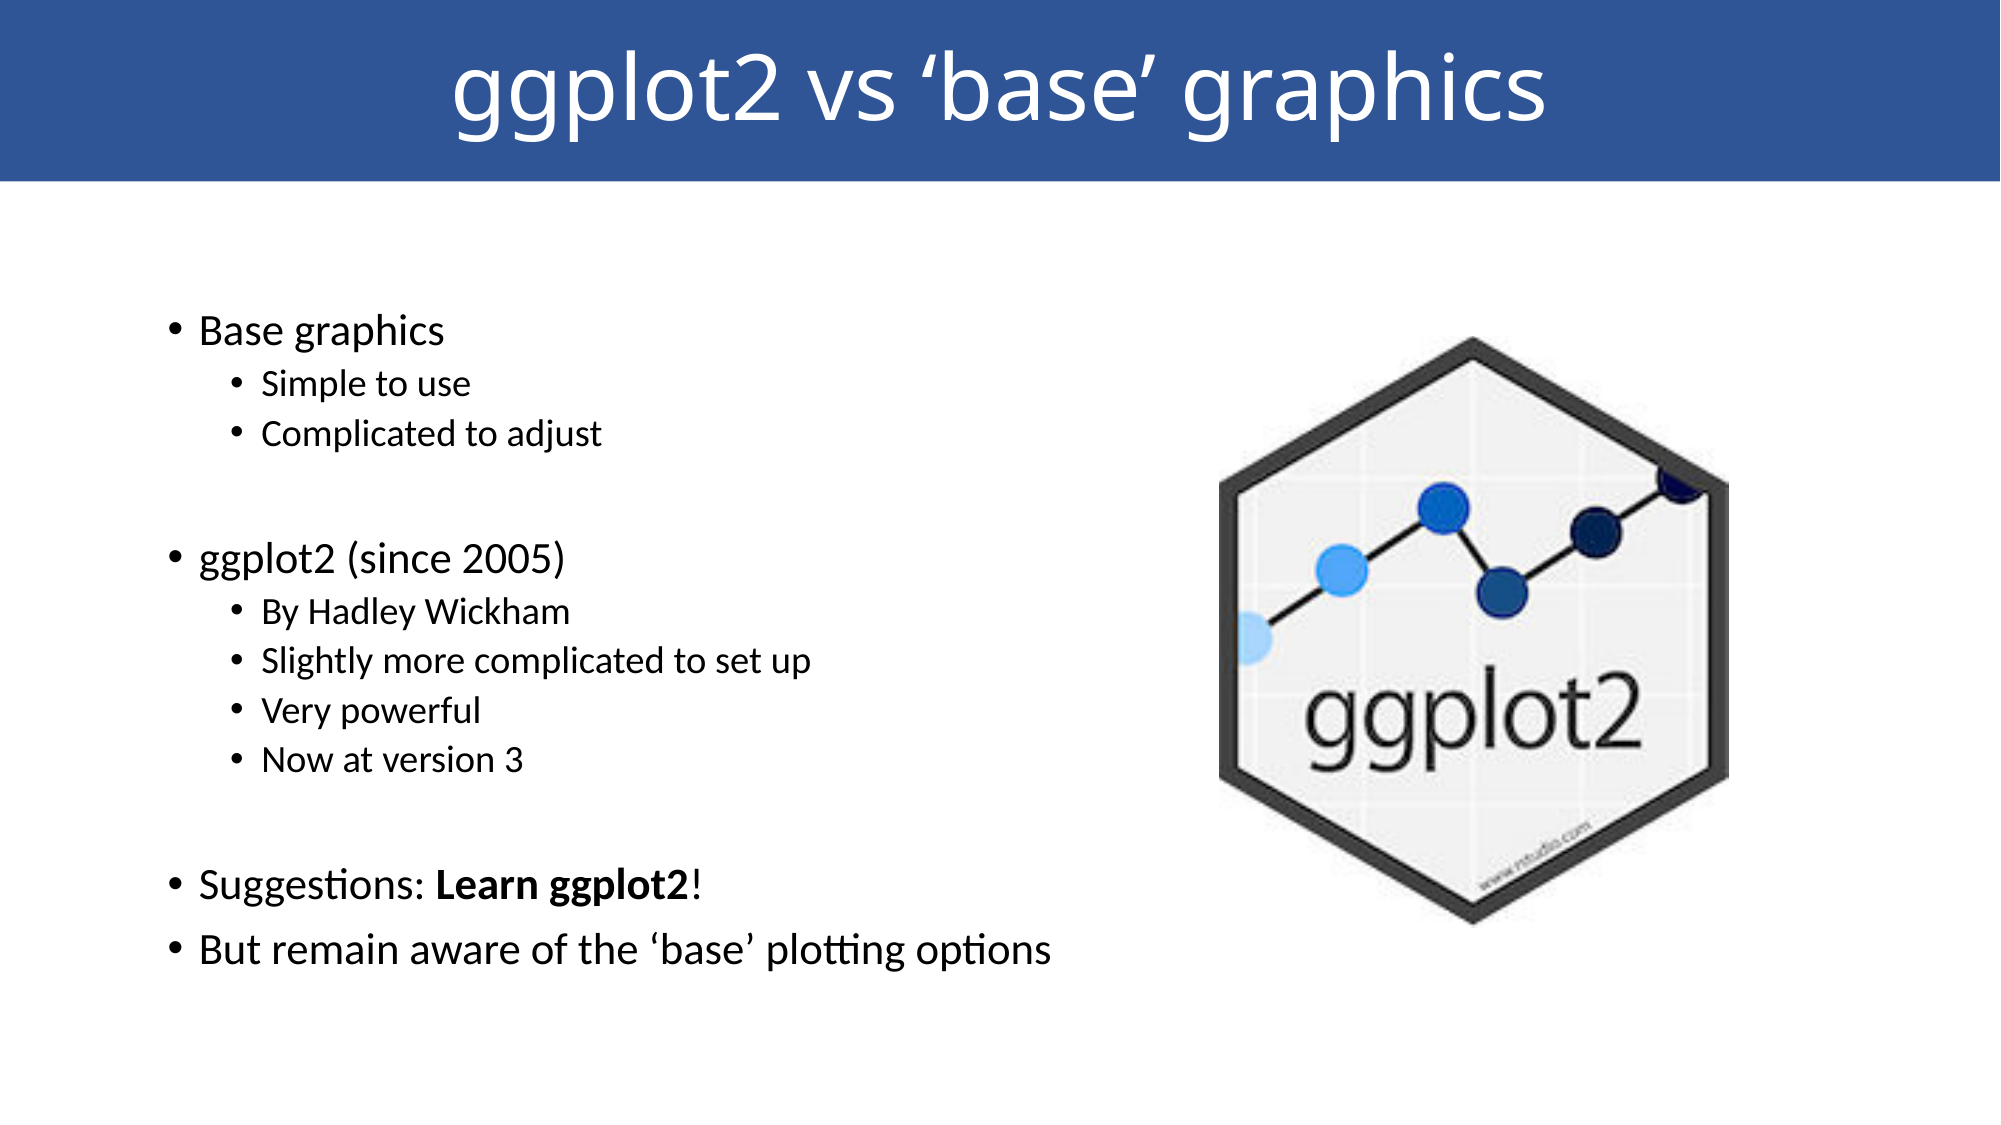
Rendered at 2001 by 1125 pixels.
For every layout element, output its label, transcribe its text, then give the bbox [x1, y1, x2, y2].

picture [1219, 336, 1729, 928]
list Base graphics Simple to use Complicated to adjust ggplot2 (since 2005) By Hadley Wickham Slightly more complicated to set up Very powerful Now at version 3 Suggestions: Learn ggplot2! But remain aware of the ‘base’ plotting options [152, 299, 1071, 1014]
title ggplot2 vs ‘base’ graphics [0, 0, 2000, 182]
